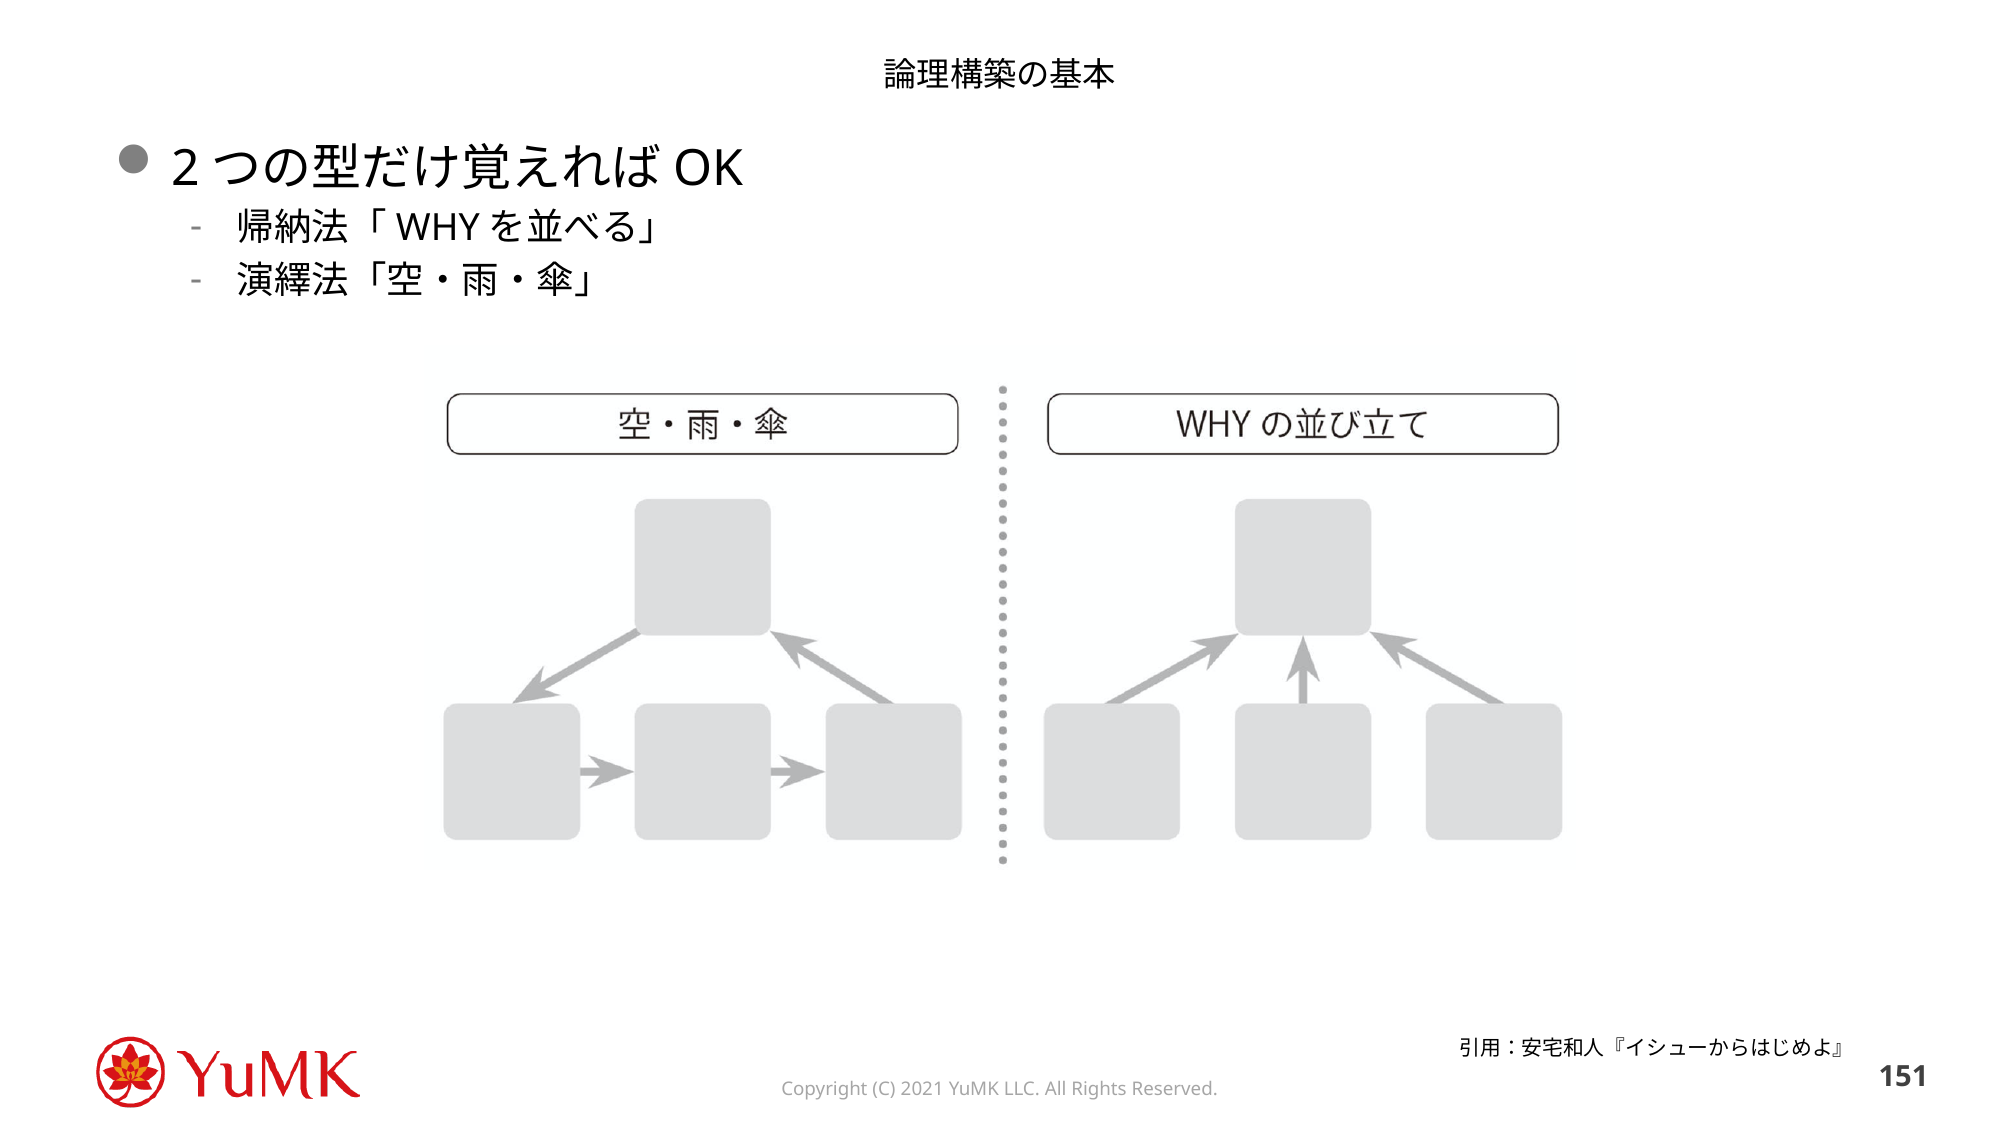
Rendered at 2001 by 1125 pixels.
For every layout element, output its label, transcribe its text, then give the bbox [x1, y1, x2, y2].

text_box 引用：安宅和人『イシューからはじめよ』 [1444, 1026, 1869, 1067]
slide_number 150 [1477, 1047, 1944, 1108]
list 2つの型だけ覚えればOK 帰納法「WHYを並べる」 演繹法「空・雨・傘」 [99, 128, 1900, 997]
picture [90, 1035, 365, 1108]
title 論理構築の基本 [99, 32, 1900, 113]
picture [423, 344, 1576, 870]
